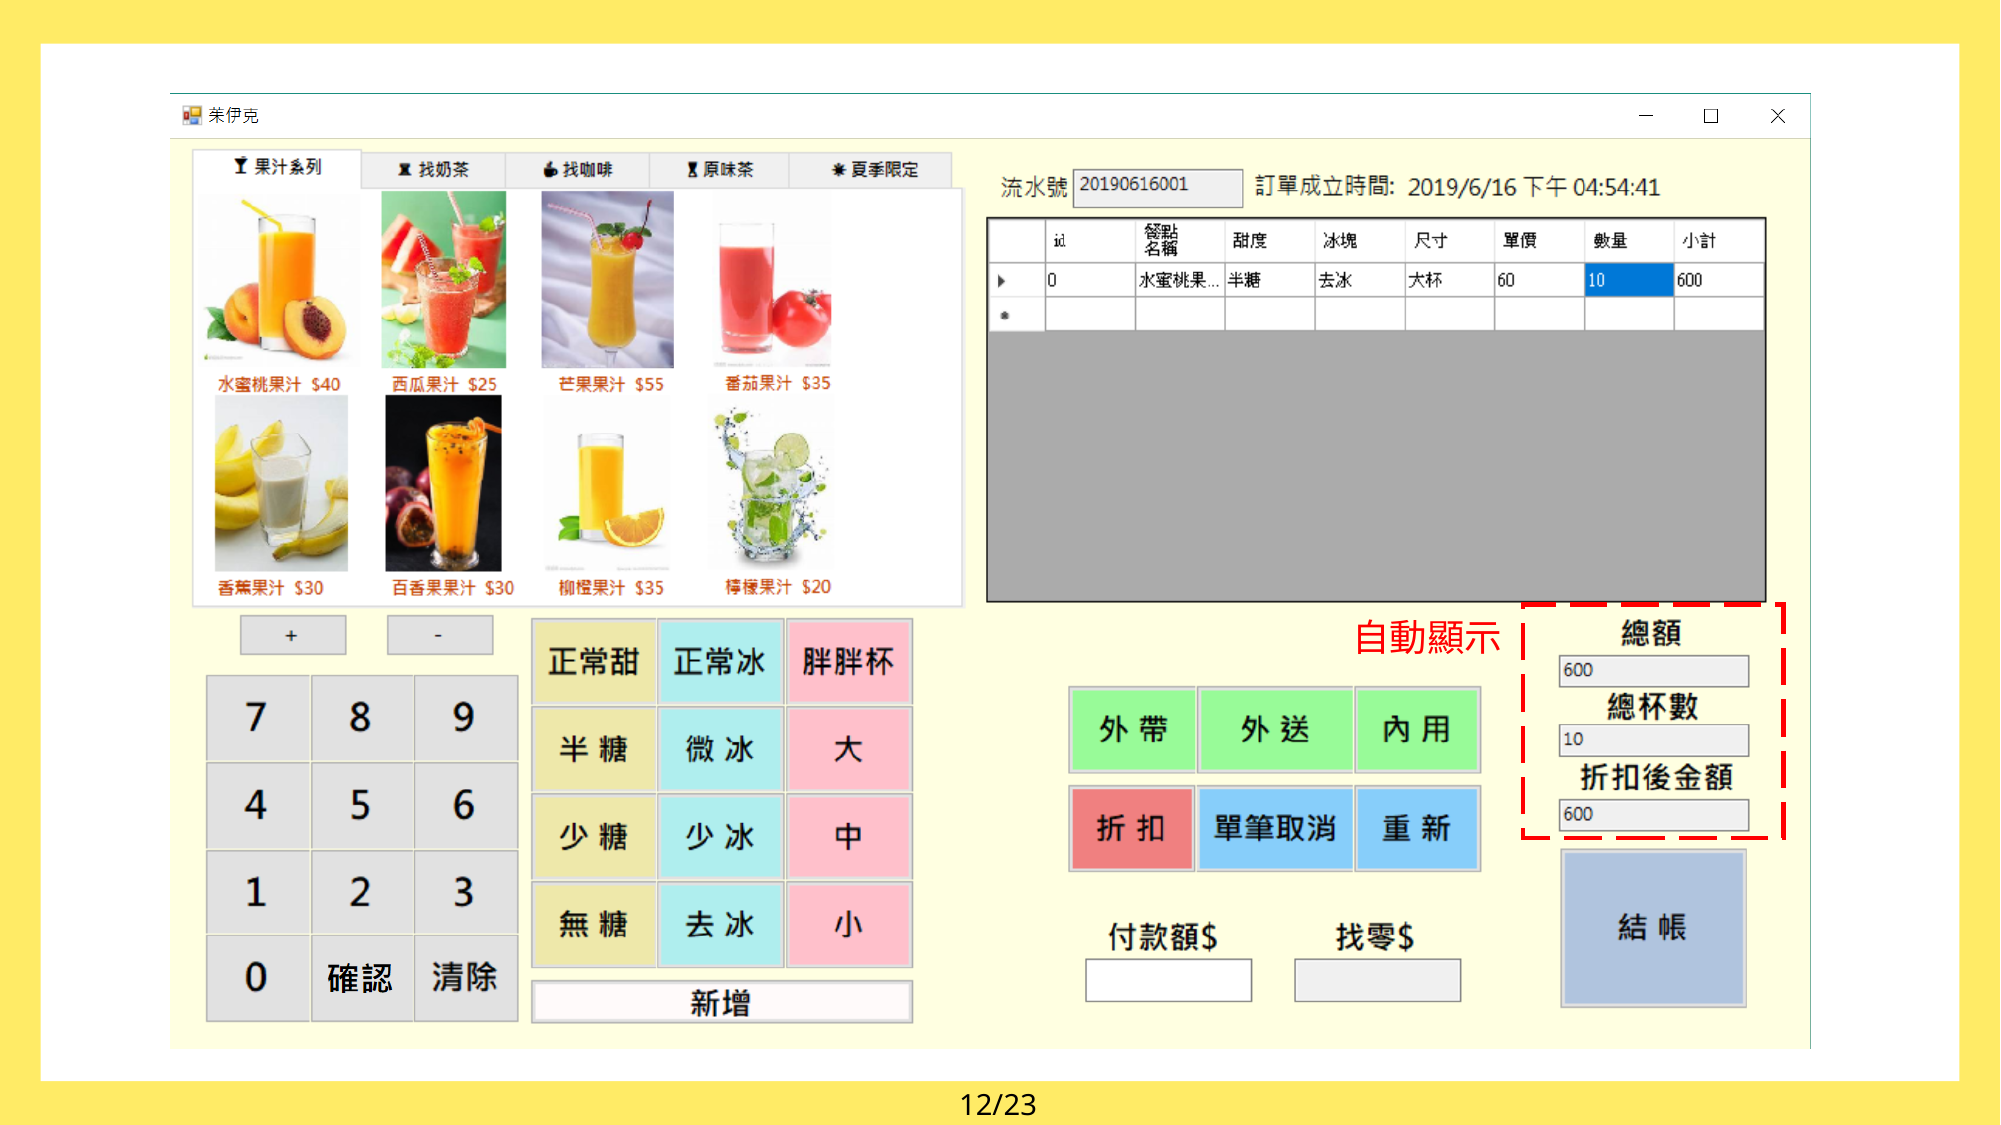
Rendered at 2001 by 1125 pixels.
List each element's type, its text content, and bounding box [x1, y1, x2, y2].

text_box 12/23 [859, 1078, 1138, 1125]
picture [170, 93, 1811, 1049]
